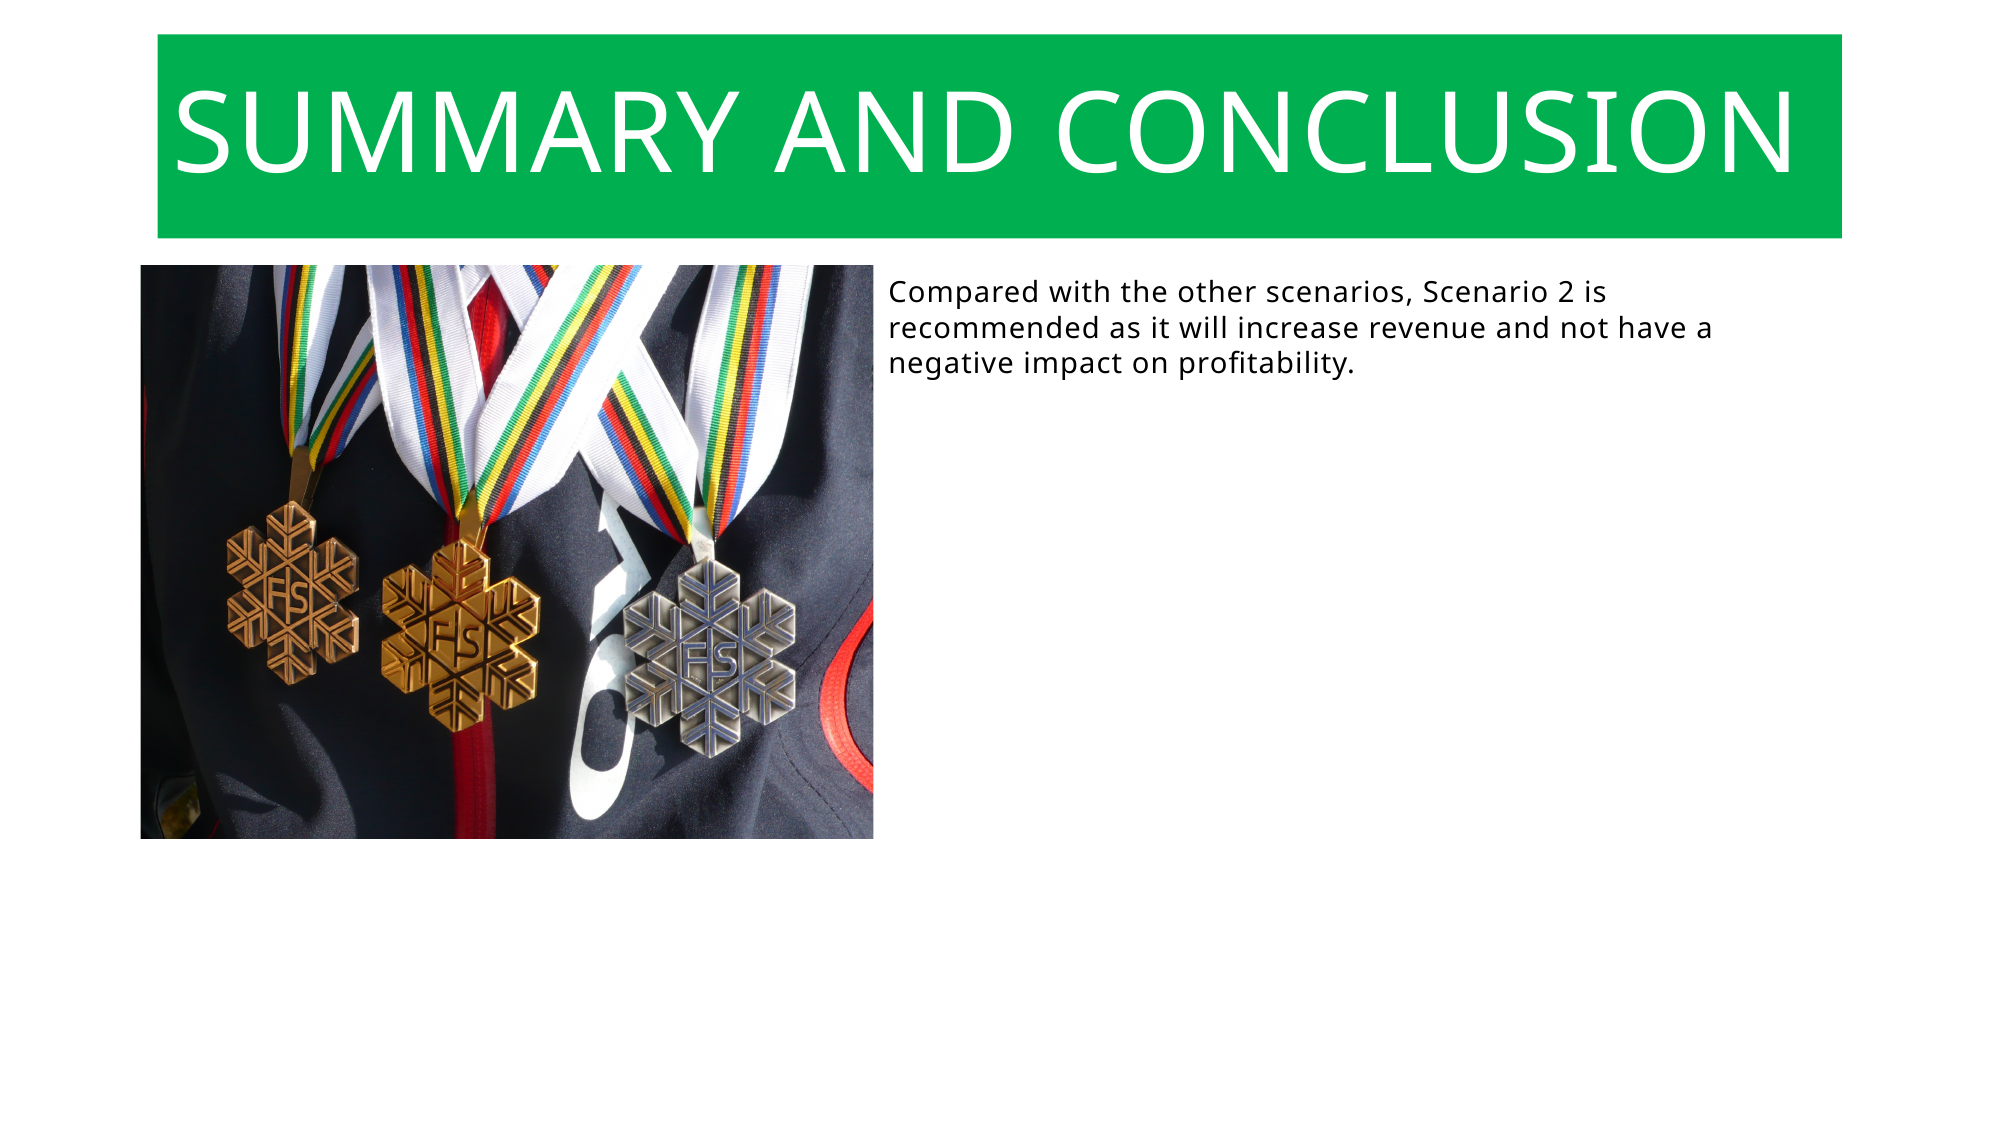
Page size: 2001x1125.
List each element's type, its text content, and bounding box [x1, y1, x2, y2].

list Compared with the other scenarios, Scenario 2 is recommended as it will increase revenue and not have a negative impact on profitability. [873, 265, 1842, 1104]
list [140, 265, 874, 839]
title Summary and Conclusion [157, 34, 1842, 239]
